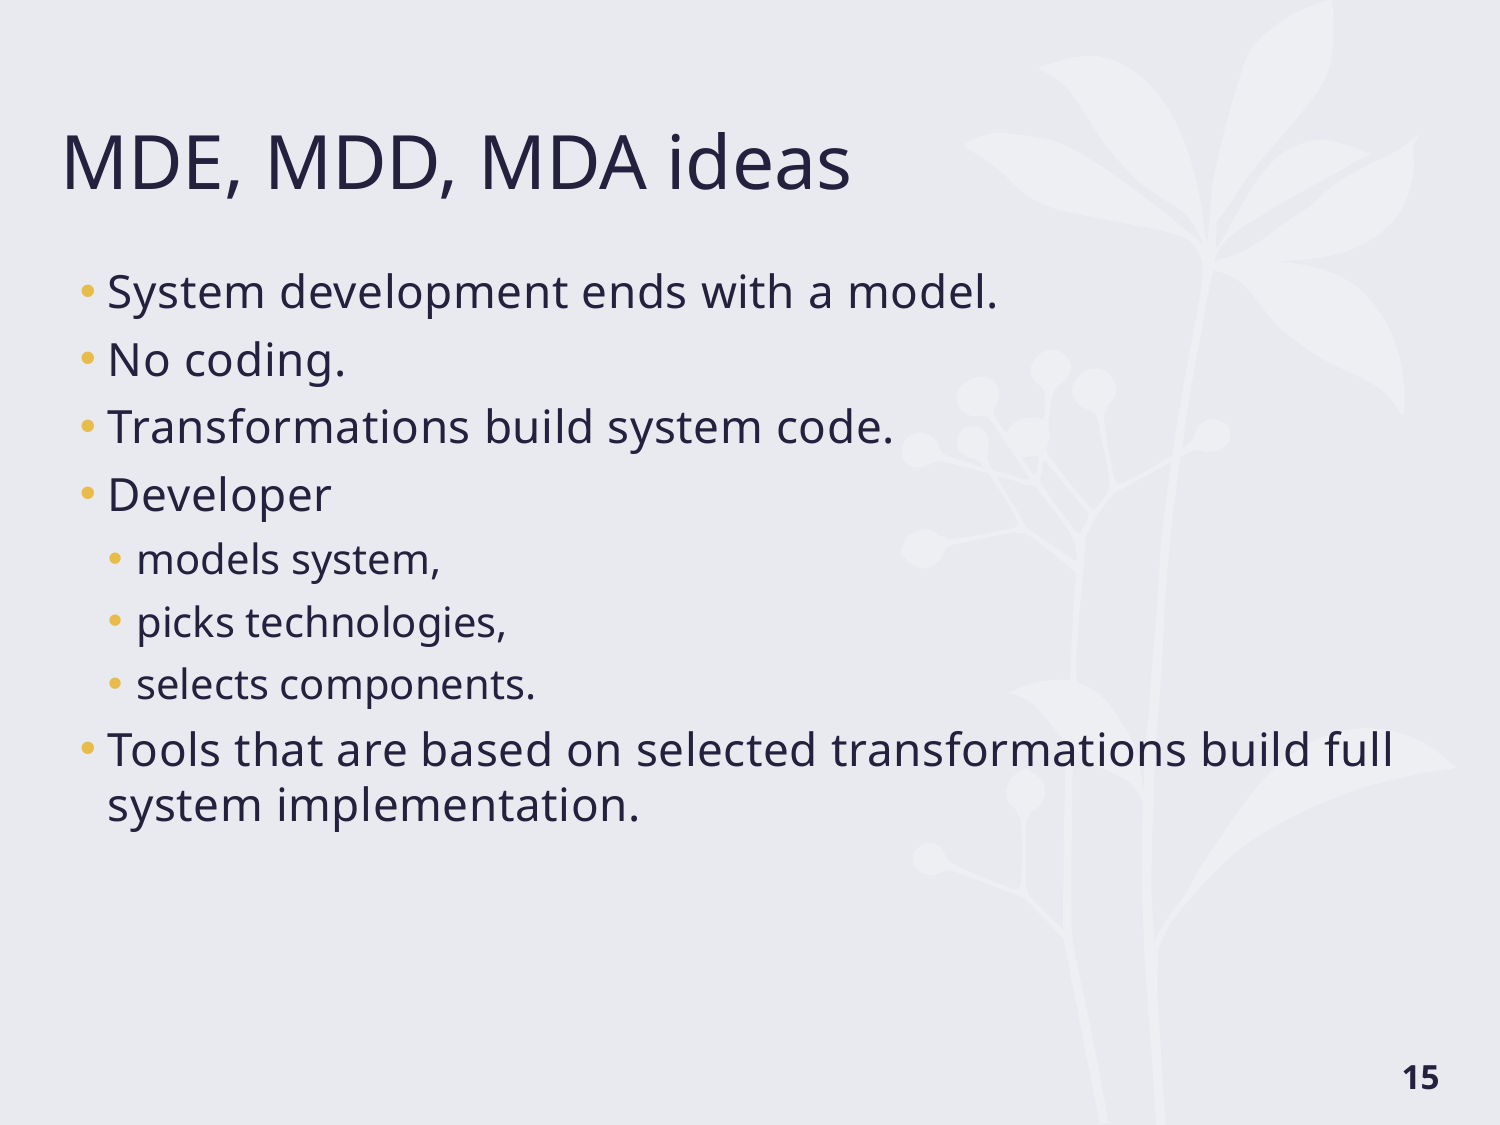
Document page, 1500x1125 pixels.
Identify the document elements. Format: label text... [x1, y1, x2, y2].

title MDE, MDD, MDA ideas [45, 37, 1455, 213]
list System development ends with a model. No coding. Transformations build system code. Developer models system, picks technologies, selects components. Tools that are based on selected transformations build full system implementation. [64, 255, 1424, 1047]
slide_number 15 [1310, 1054, 1455, 1103]
